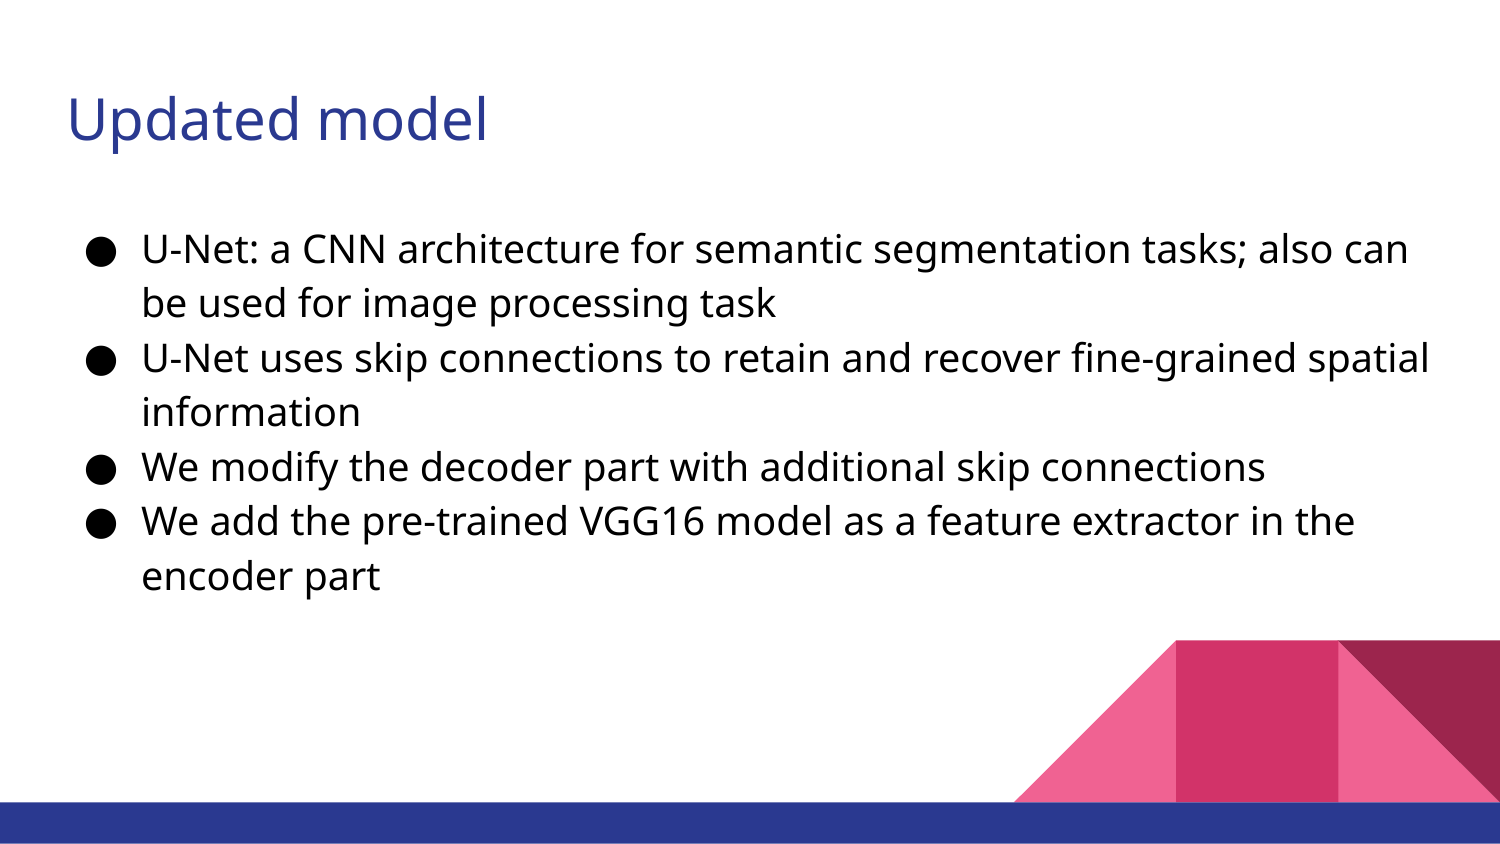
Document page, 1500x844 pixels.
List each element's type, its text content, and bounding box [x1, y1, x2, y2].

list U-Net: a CNN architecture for semantic segmentation tasks; also can be used for image processing task U-Net uses skip connections to retain and recover fine-grained spatial information We modify the decoder part with additional skip connections We add the pre-trained VGG16 model as a feature extractor in the encoder part [51, 201, 1449, 750]
title Updated model [51, 67, 1449, 167]
